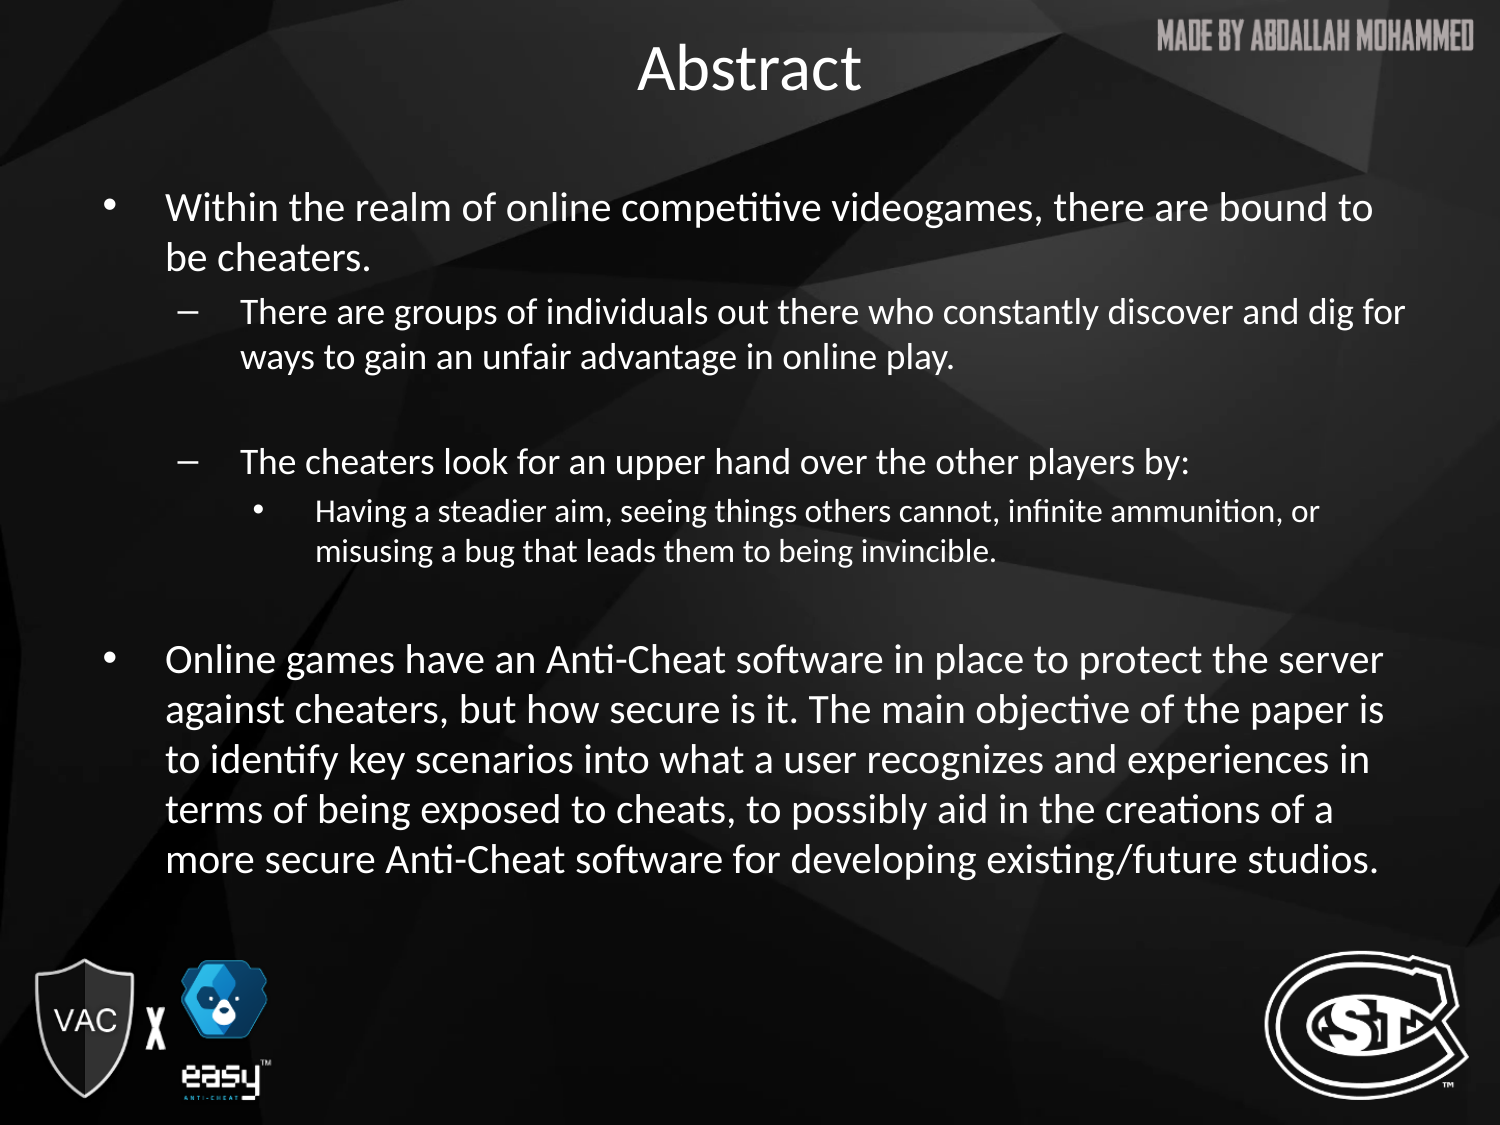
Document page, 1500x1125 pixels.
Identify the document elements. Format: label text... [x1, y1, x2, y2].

list Within the realm of online competitive videogames, there are bound to be cheaters. There are groups of individuals out there who constantly discover and dig for ways to gain an unfair advantage in online play. The cheaters look for an upper hand over the other players by: Having a steadier aim, seeing things others cannot, infinite ammunition, or misusing a bug that leads them to being invincible. [75, 171, 1425, 624]
text_box Online games have an Anti-Cheat software in place to protect the server against cheaters, but how secure is it. The main objective of the paper is to identify key scenarios into what a user recognizes and experiences in terms of being exposed to cheats, to possibly aid in the creations of a more secure Anti-Cheat software for developing existing/future studios. [74, 624, 1425, 1125]
title Abstract [75, 0, 1425, 158]
picture [0, 0, 1500, 1125]
